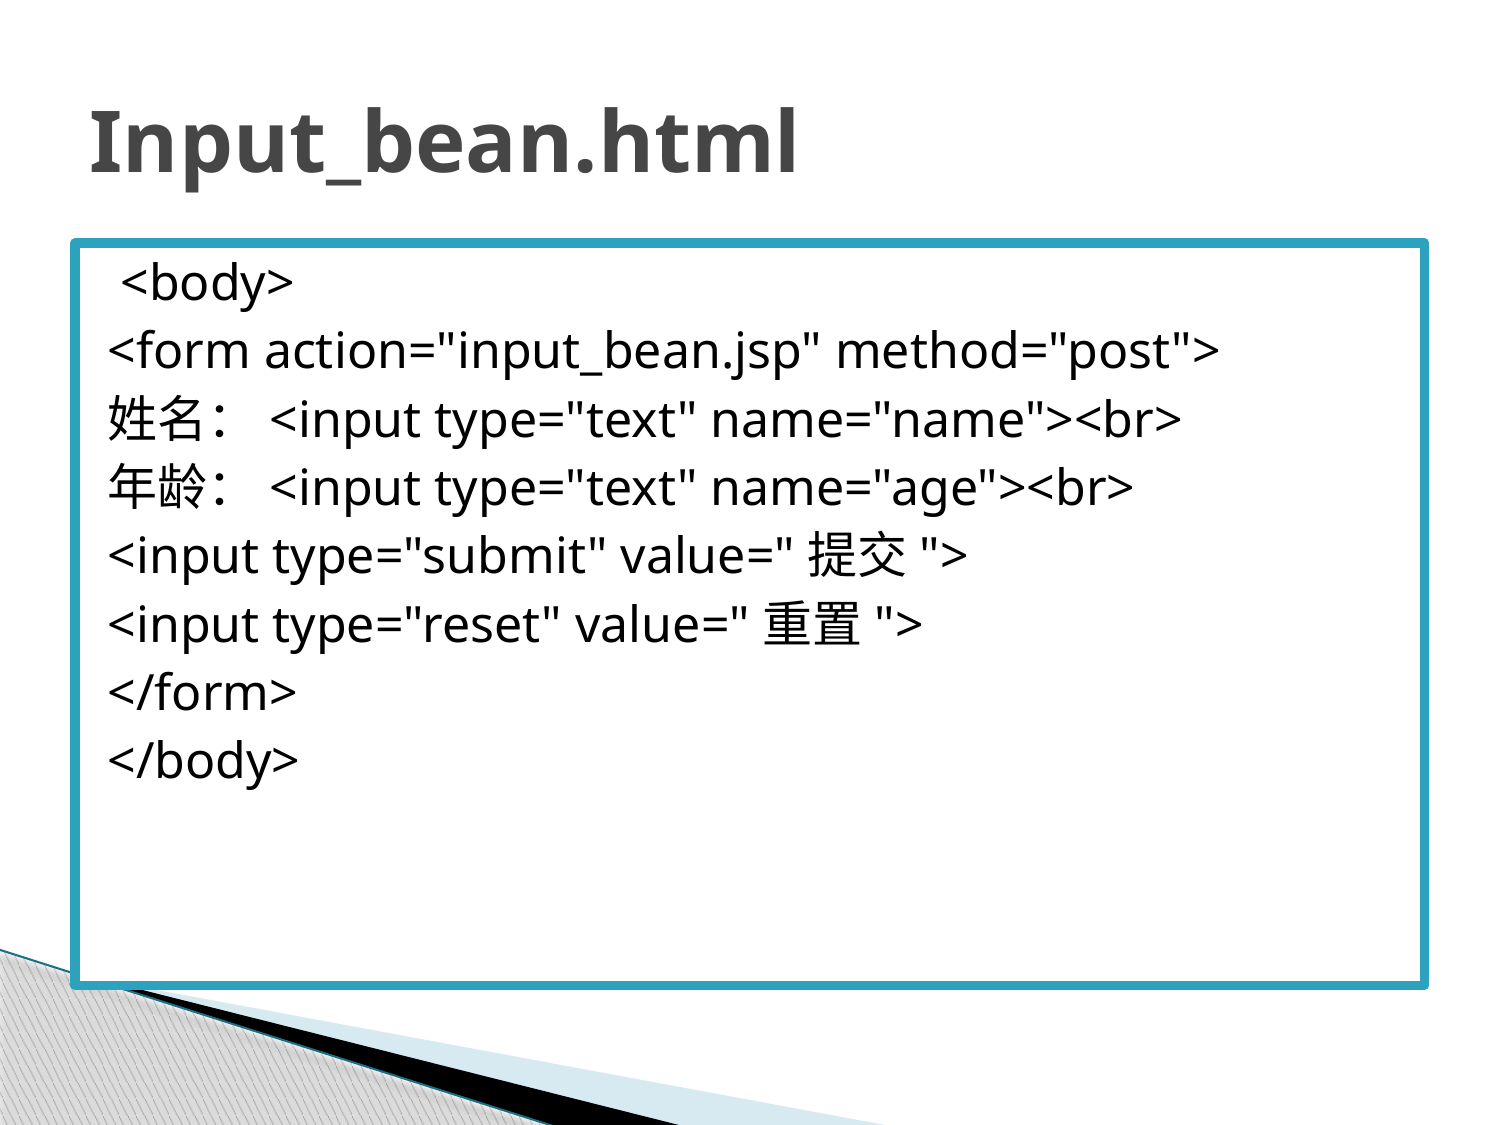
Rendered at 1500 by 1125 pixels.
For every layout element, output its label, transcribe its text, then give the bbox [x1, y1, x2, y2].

list <body> <form action="input_bean.jsp" method="post"> 姓名：<input type="text" name="name"><br> 年龄：<input type="text" name="age"><br> <input type="submit" value="提交"> <input type="reset" value="重置"> </form> </body> [70, 238, 1429, 990]
title Input_bean.html [75, 45, 1425, 233]
